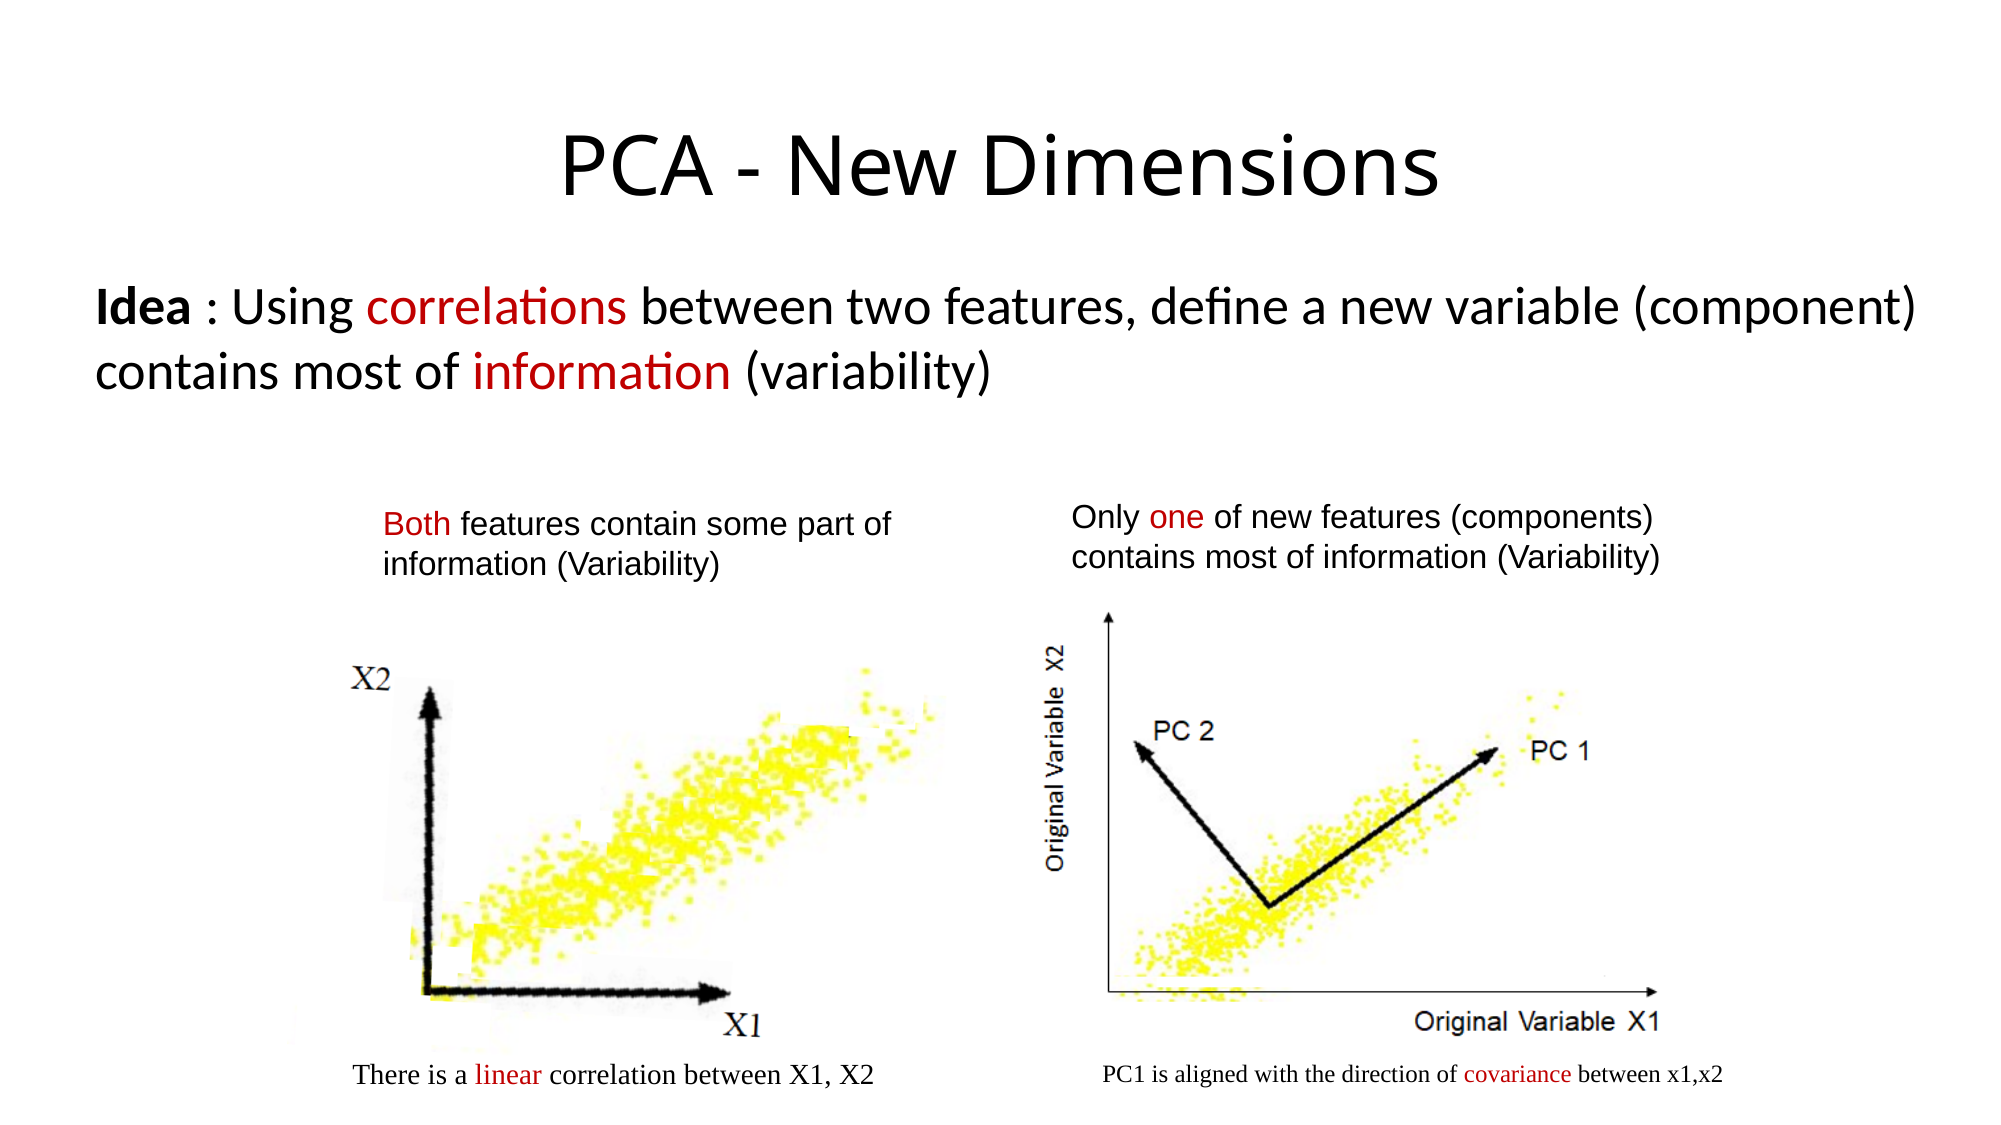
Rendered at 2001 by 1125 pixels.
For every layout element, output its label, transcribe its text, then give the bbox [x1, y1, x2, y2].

picture [1017, 606, 1707, 1052]
text_box PC1 is aligned with the direction of covariance between x1,x2 [1087, 1050, 1838, 1096]
title PCA - New Dimensions [137, 59, 1863, 263]
text_box There is a linear correlation between X1, X2 [337, 1047, 1088, 1098]
text_box Both features contain some part of information (Variability) [368, 494, 1025, 590]
picture [288, 591, 976, 1062]
text_box Idea : Using correlations between two features, define a new variable (component) contains most of information (variability) [80, 263, 1955, 408]
text_box Only one of new features (components) contains most of information (Variability) [1056, 487, 1714, 582]
